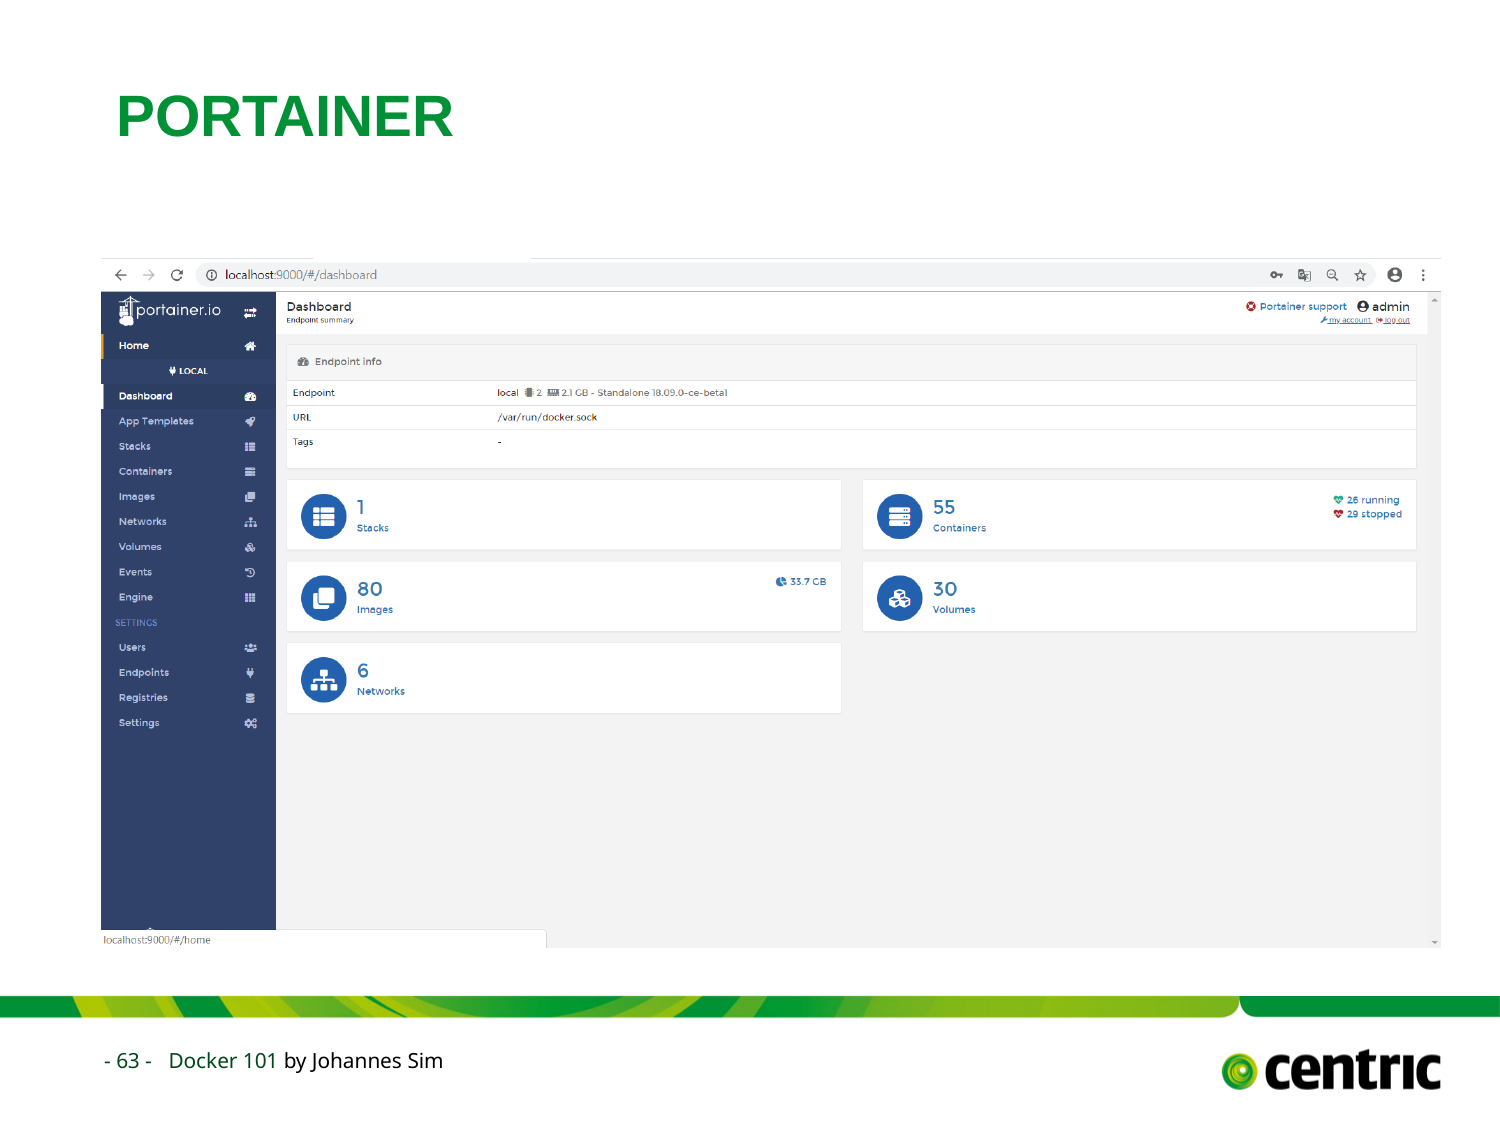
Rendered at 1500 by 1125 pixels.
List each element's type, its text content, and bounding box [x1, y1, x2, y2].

picture [0, 995, 1500, 1125]
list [101, 257, 1441, 948]
title Portainer [101, 77, 1441, 213]
